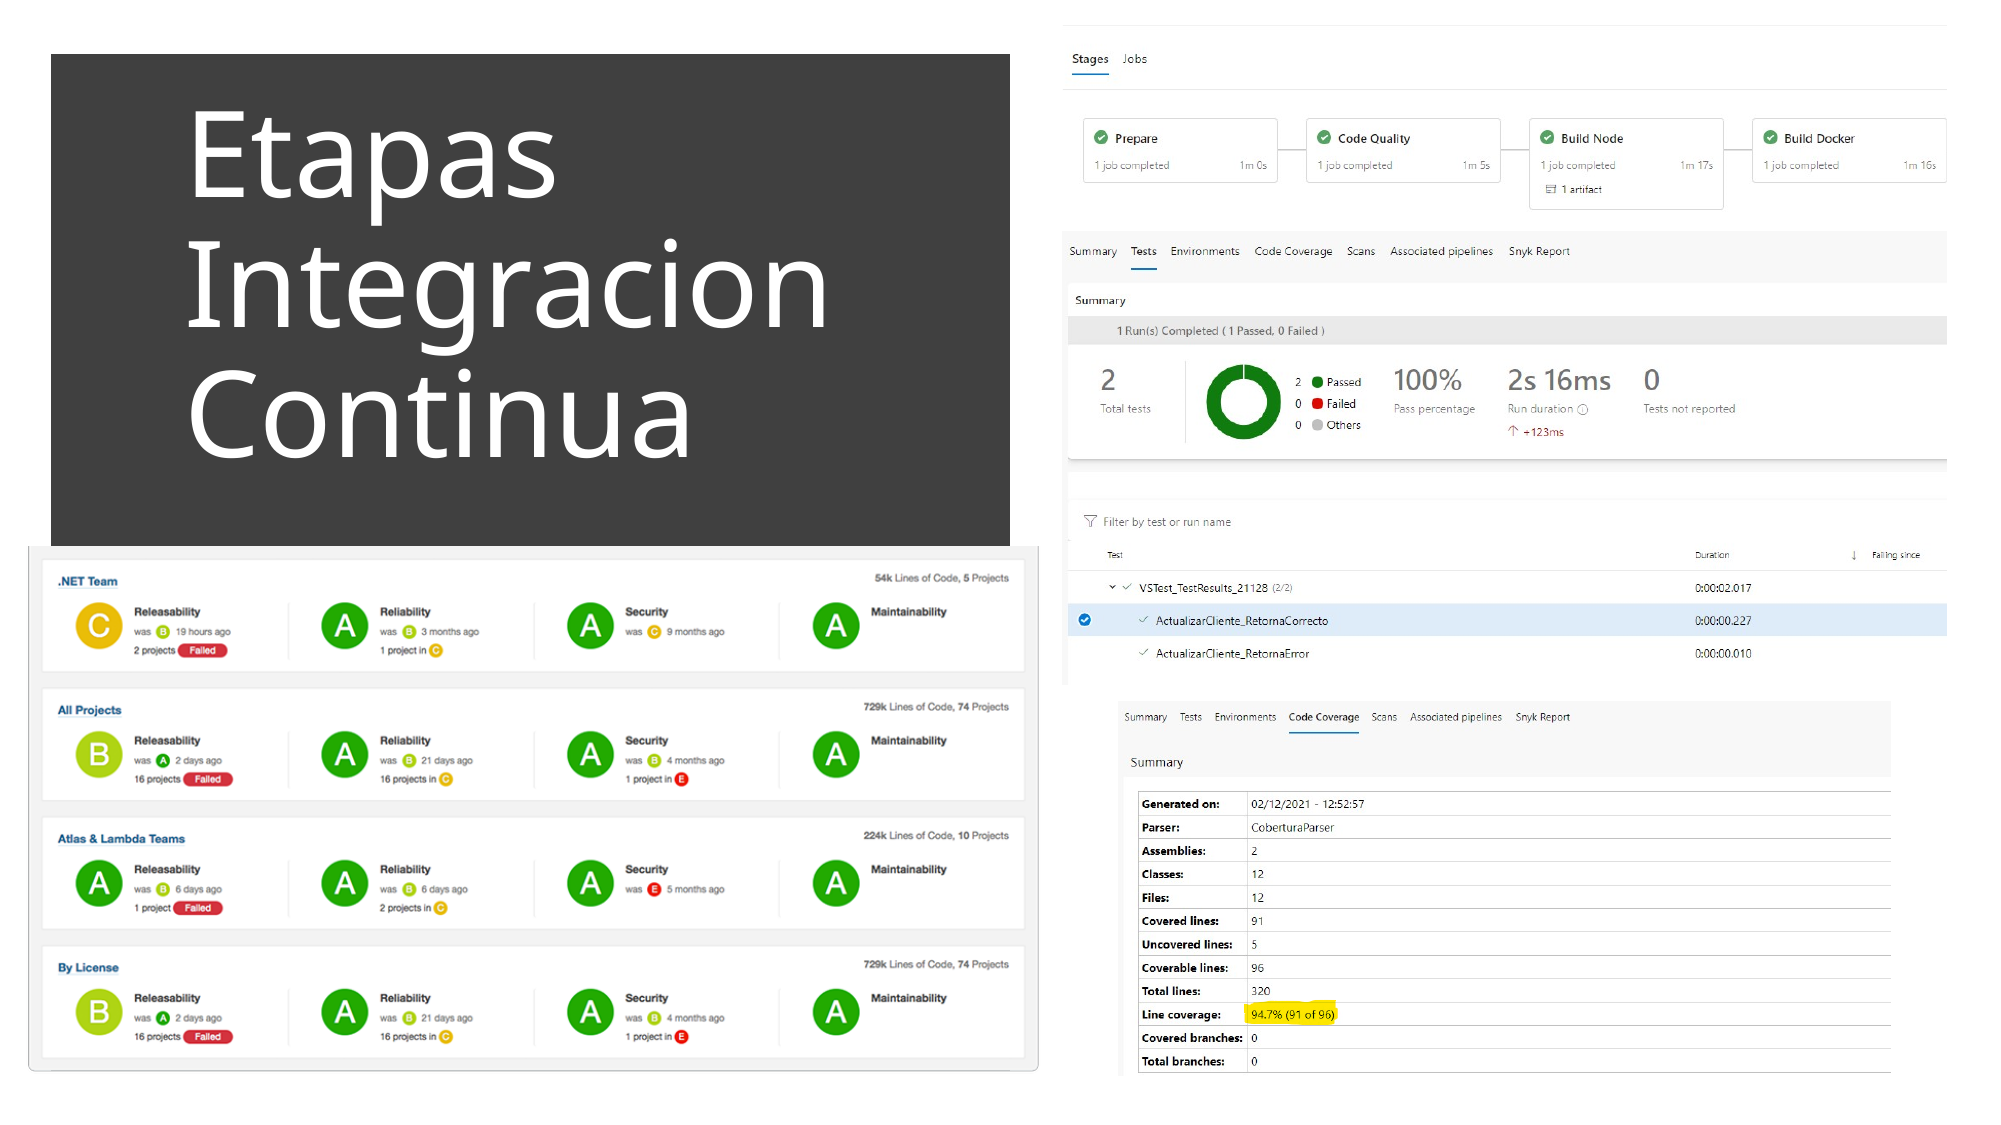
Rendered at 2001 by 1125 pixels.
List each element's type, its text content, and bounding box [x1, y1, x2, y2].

picture [1062, 25, 1947, 685]
picture [24, 546, 1044, 1076]
picture [1118, 701, 1891, 1076]
title Etapas Integracion Continua [169, 83, 901, 491]
text_box [61, 64, 1001, 546]
